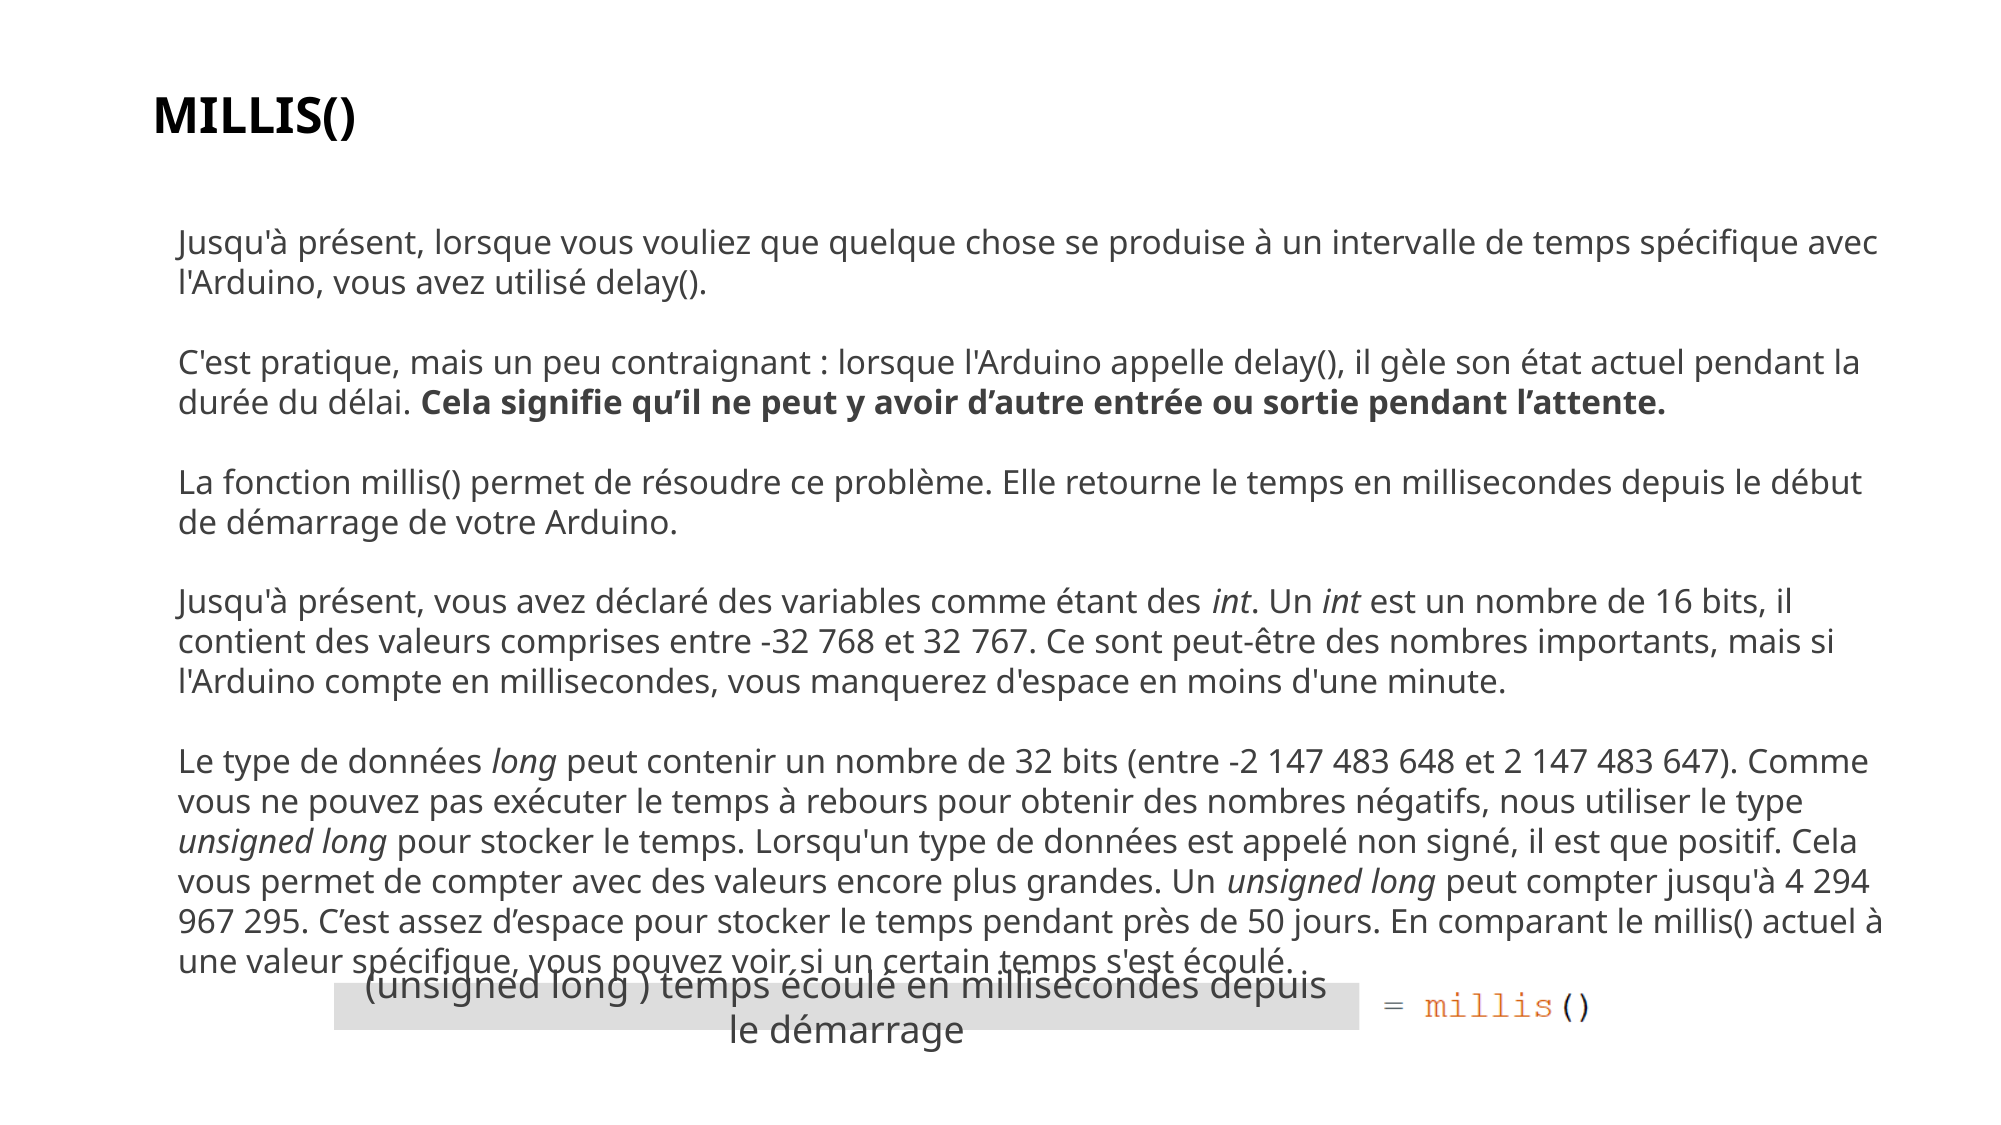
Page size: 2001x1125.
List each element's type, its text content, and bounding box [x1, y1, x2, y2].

text_box Jusqu'à présent, lorsque vous vouliez que quelque chose se produise à un intervalle de temps spécifique avec l'Arduino, vous avez utilisé delay(). C'est pratique, mais un peu contraignant : lorsque l'Arduino appelle delay(), il gèle son état actuel pendant la durée du délai. Cela signifie qu’il ne peut y avoir d’autre entrée ou sortie pendant l’attente. La fonction millis() permet de résoudre ce problème. Elle retourne le temps en millisecondes depuis le début de démarrage de votre Arduino. Jusqu'à présent, vous avez déclaré des variables comme étant des int. Un int est un nombre de 16 bits, il contient des valeurs comprises entre -32 768 et 32 ​​767. Ce sont peut-être des nombres importants, mais si l'Arduino compte en millisecondes, vous manquerez d'espace en moins d'une minute. Le type de données long peut contenir un nombre de 32 bits (entre -2 147 483 648 et 2 147 483 647). Comme vous ne pouvez pas exécuter le temps à rebours pour obtenir des nombres négatifs, nous utiliser le type unsigned long pour stocker le temps. Lorsqu'un type de données est appelé non signé, il est que positif. Cela vous permet de compter avec des valeurs encore plus grandes. Un unsigned long peut compter jusqu'à 4 294 967 295. C’est assez d’espace pour stocker le temps pendant près de 50 jours. En comparant le millis() actuel à une valeur spécifique, vous pouvez voir si un certain temps s'est écoulé. [163, 213, 1908, 988]
text_box (unsigned long ) temps écoulé en millisecondes depuis le démarrage [333, 982, 1360, 1031]
picture [1378, 982, 1601, 1035]
title MILLIS() [137, 59, 1863, 175]
